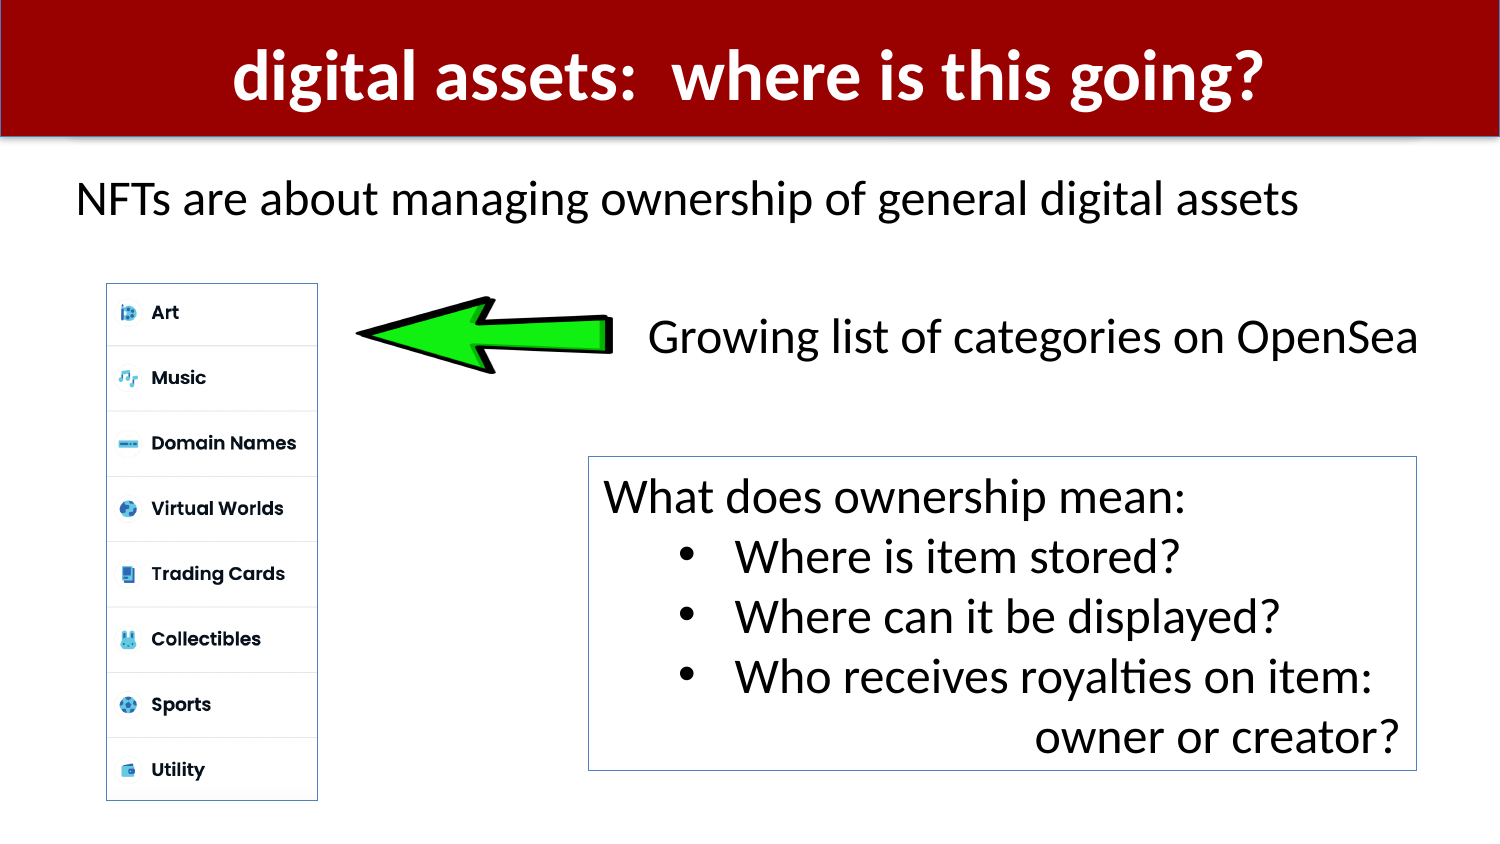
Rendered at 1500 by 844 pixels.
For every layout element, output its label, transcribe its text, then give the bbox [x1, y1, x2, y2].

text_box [106, 282, 1439, 801]
list NFTs are about managing ownership of general digital assets [60, 158, 1466, 261]
title digital assets: where is this going? [75, 20, 1425, 123]
